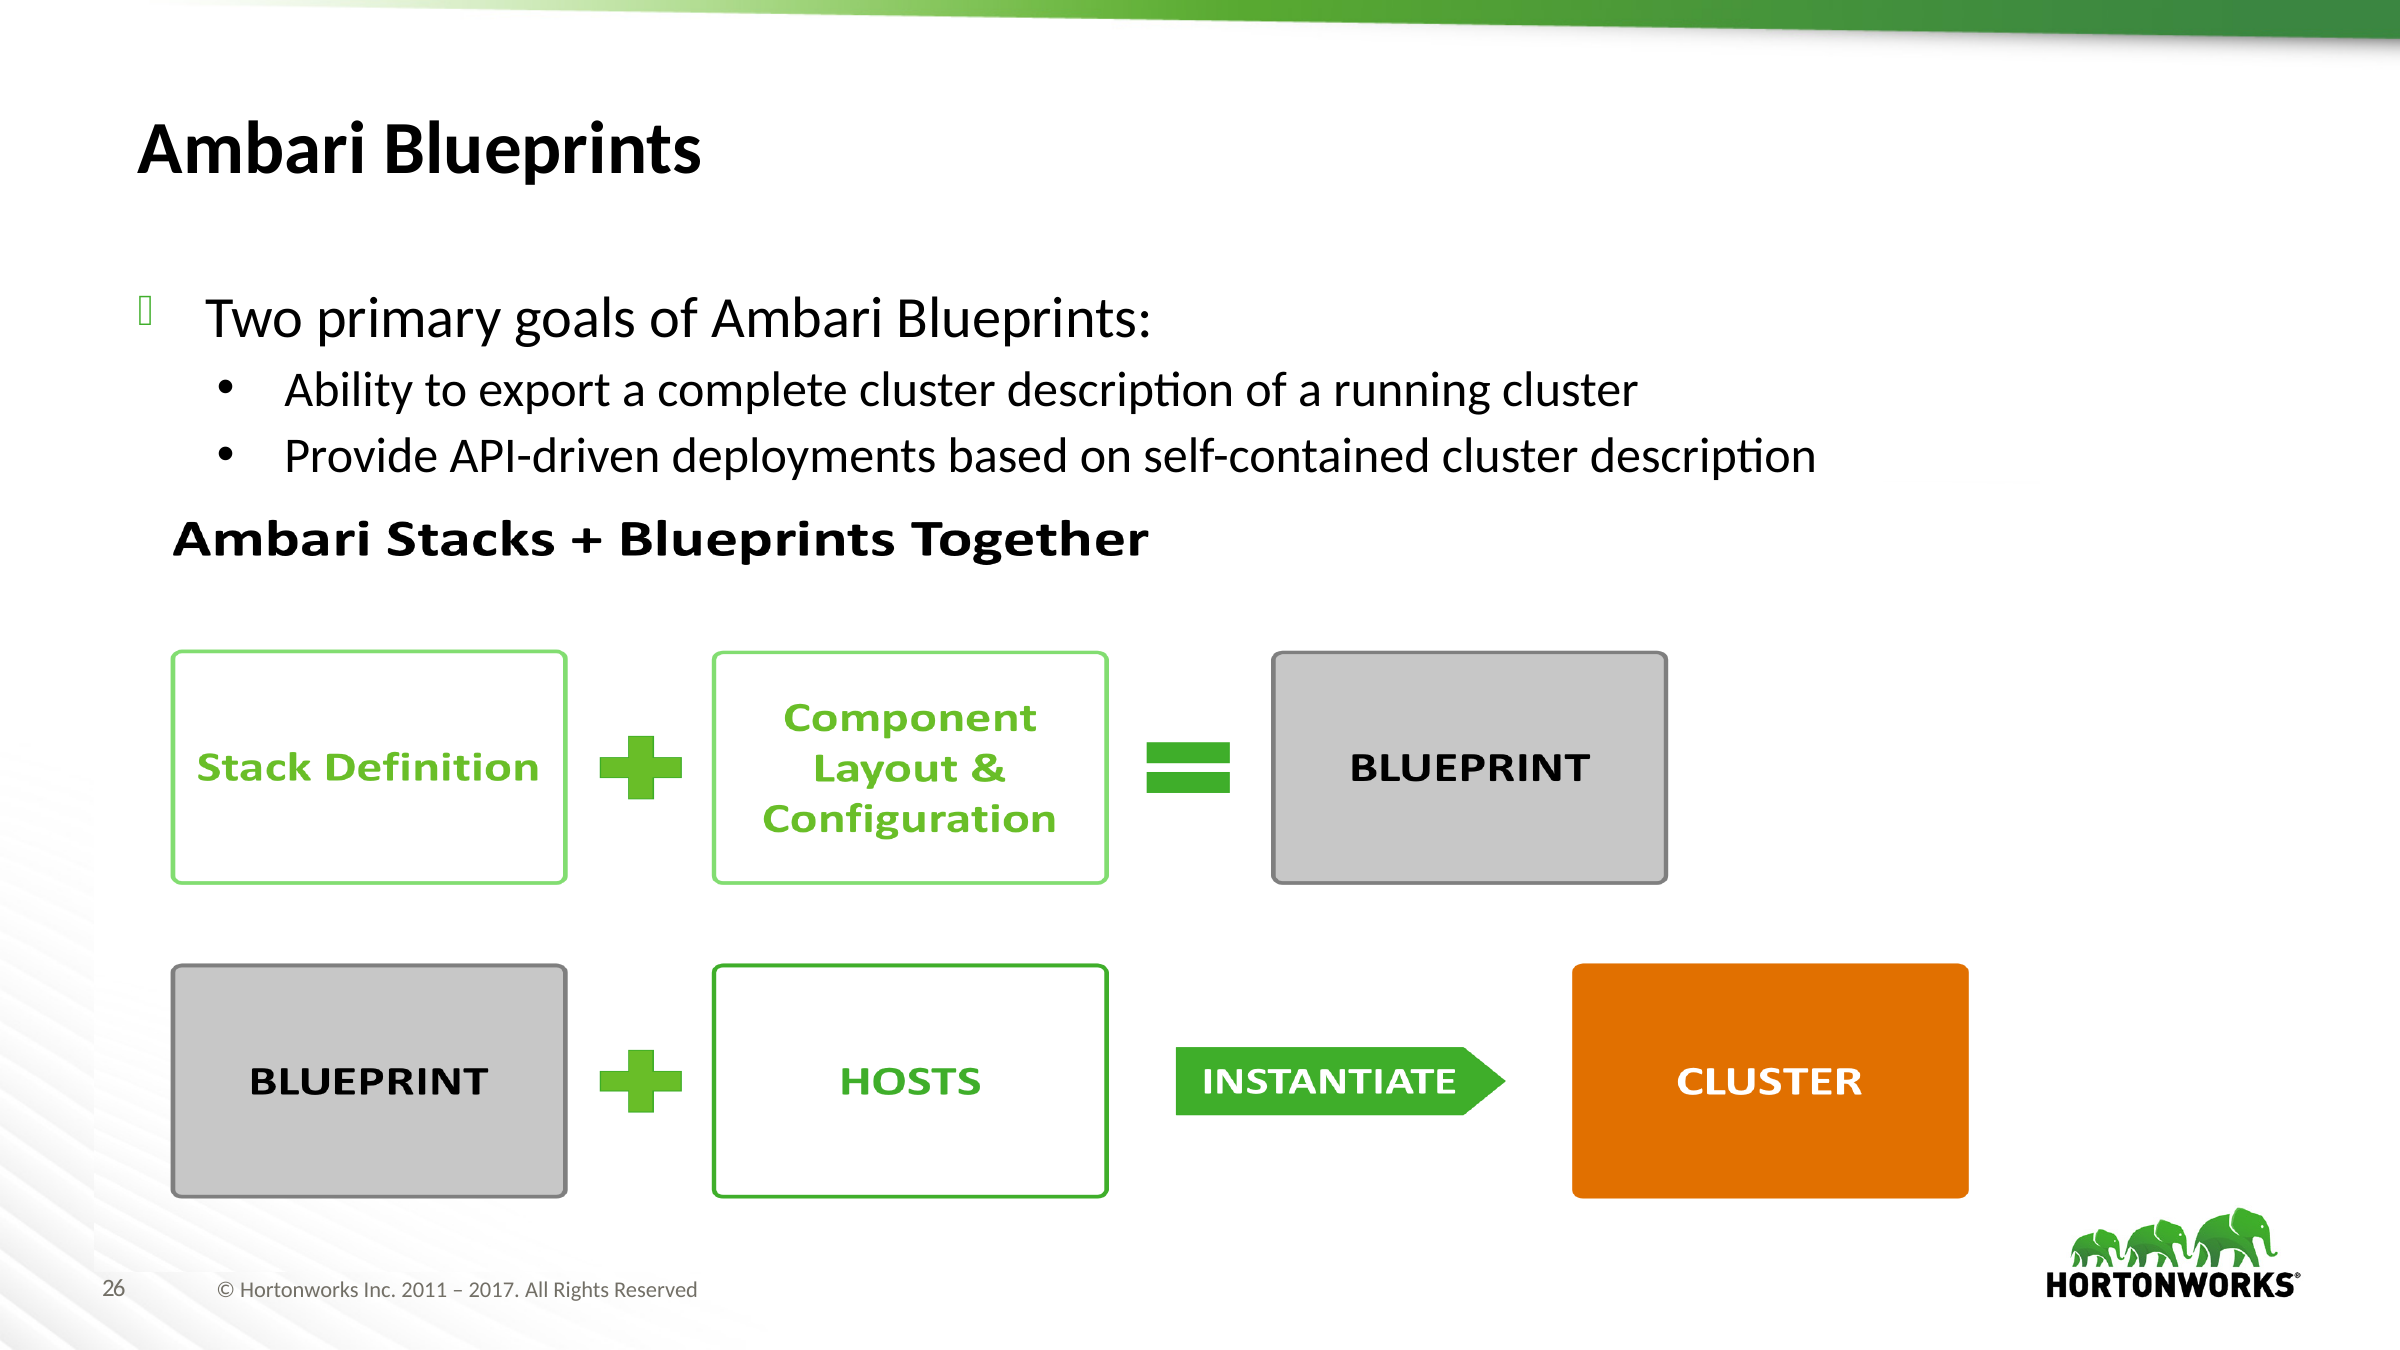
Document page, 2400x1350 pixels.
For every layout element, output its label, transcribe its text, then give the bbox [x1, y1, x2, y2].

title Ambari Blueprints [138, 111, 2298, 189]
list Two primary goals of Ambari Blueprints: Ability to export a complete cluster description of a running cluster Provide API-driven deployments based on self-contained cluster description [138, 287, 2298, 1218]
picture [0, 0, 2400, 1350]
